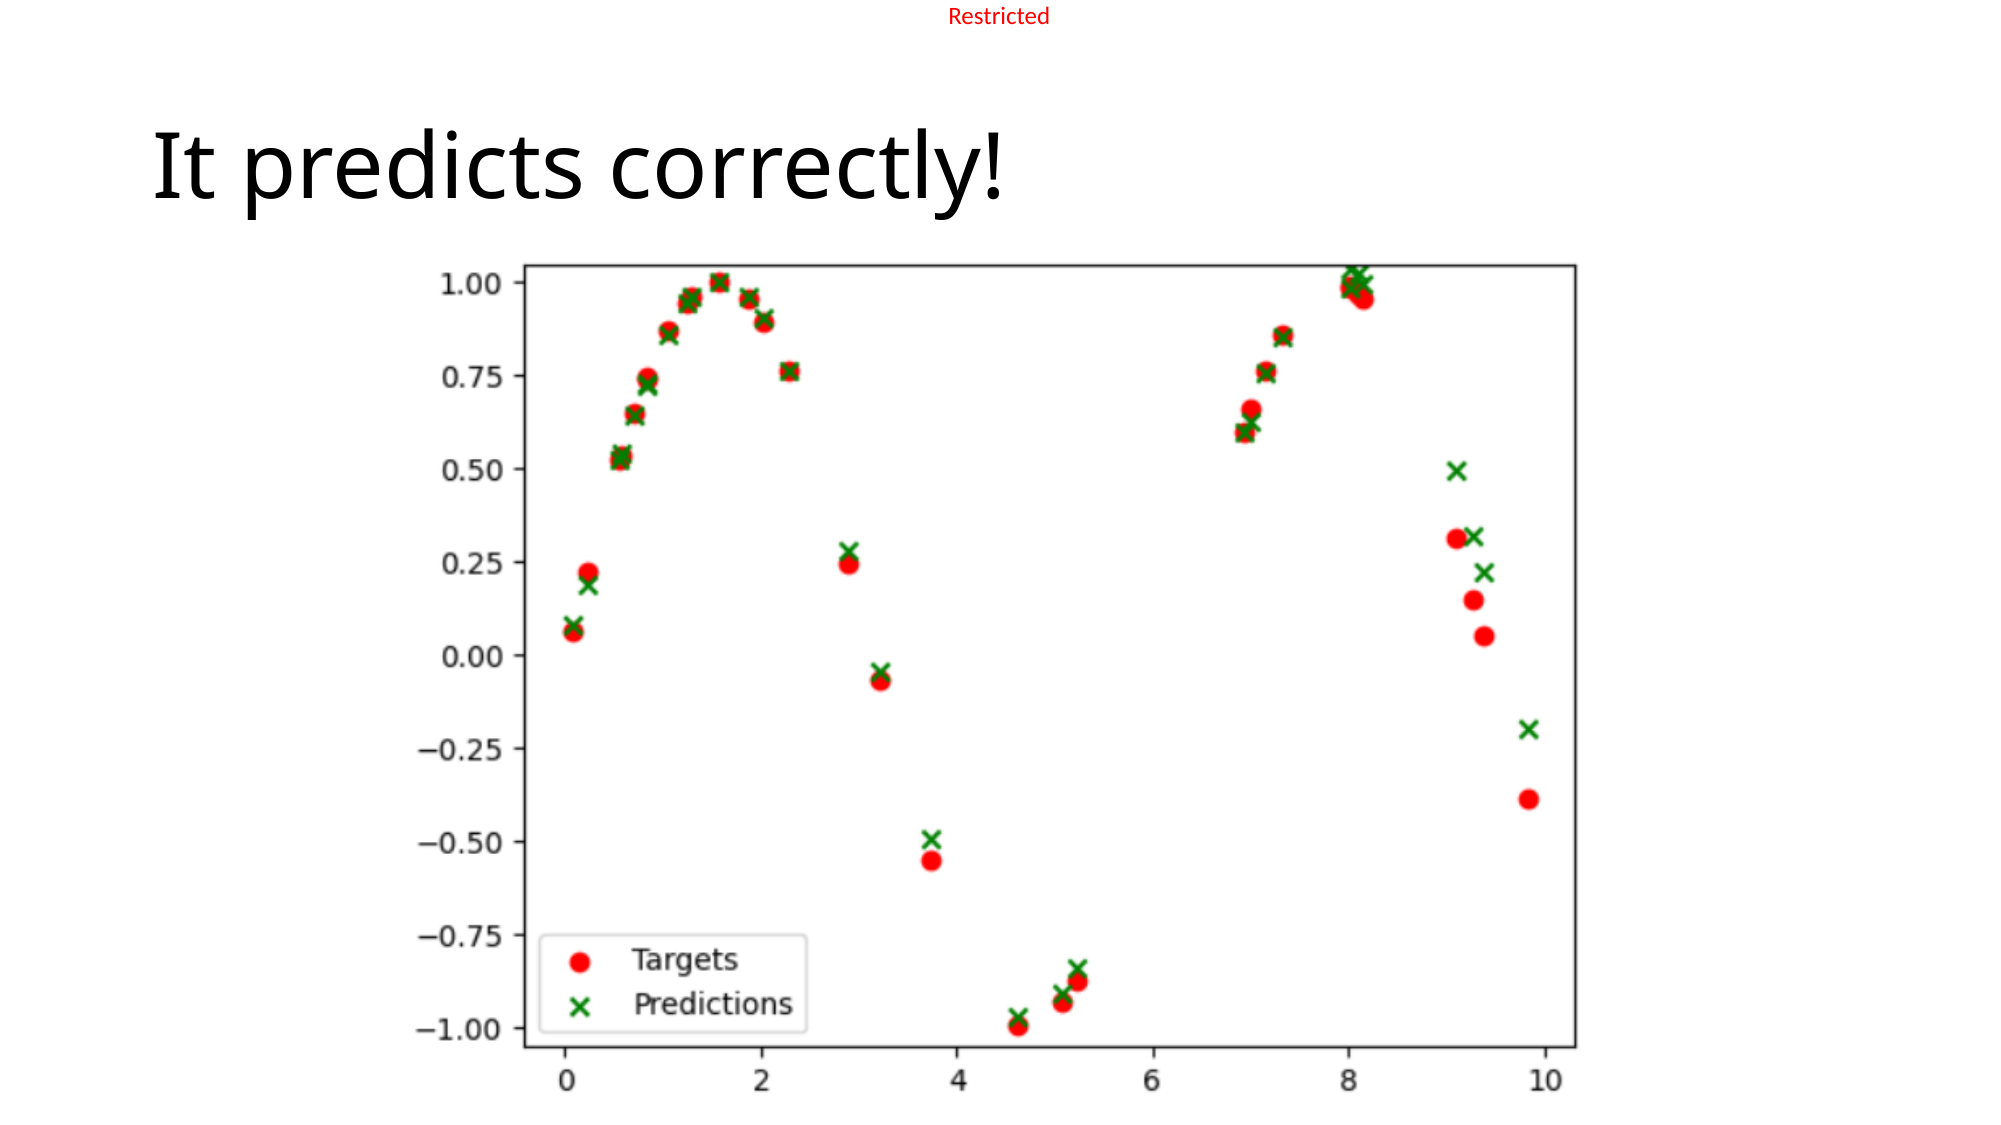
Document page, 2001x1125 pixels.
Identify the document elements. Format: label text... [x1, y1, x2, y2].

title It predicts correctly! [137, 59, 1863, 278]
picture [396, 247, 1604, 1125]
